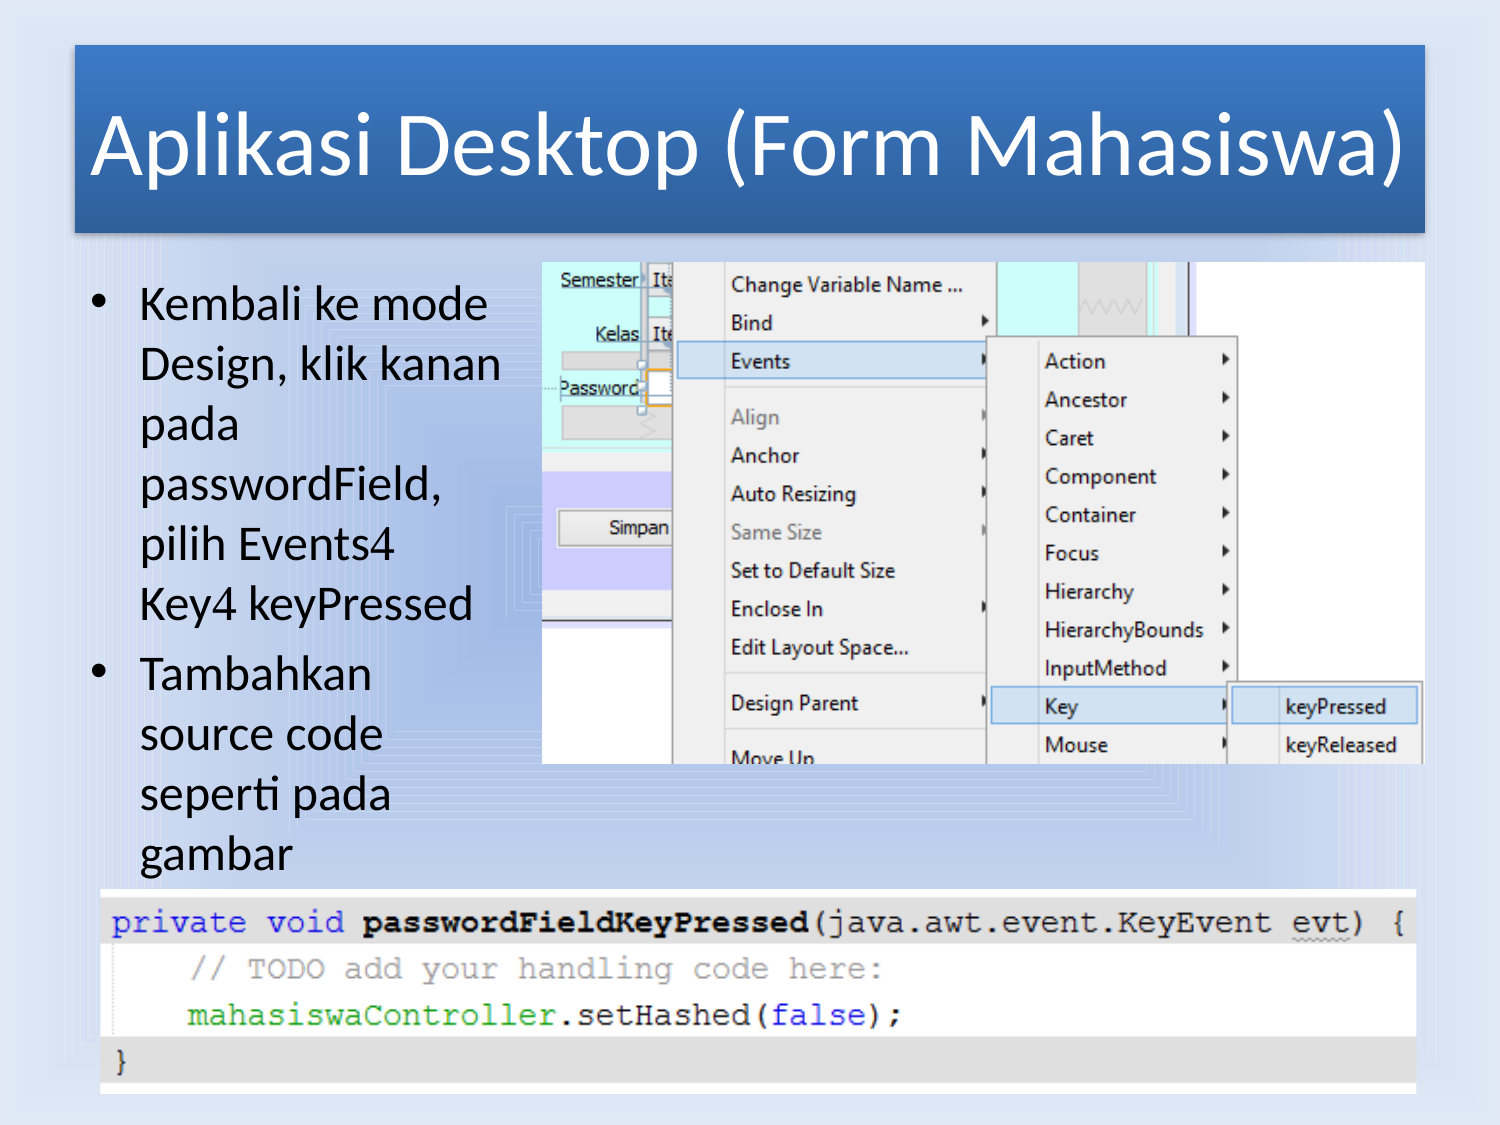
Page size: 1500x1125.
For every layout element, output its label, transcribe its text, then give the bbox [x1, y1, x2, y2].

title Aplikasi Desktop (Form Mahasiswa) [75, 45, 1425, 233]
picture [541, 262, 1426, 764]
list Kembali ke mode Design, klik kanan pada passwordField, pilih Events Key keyPressed Tambahkan source code seperti pada gambar [75, 262, 519, 890]
picture [100, 889, 1417, 1095]
